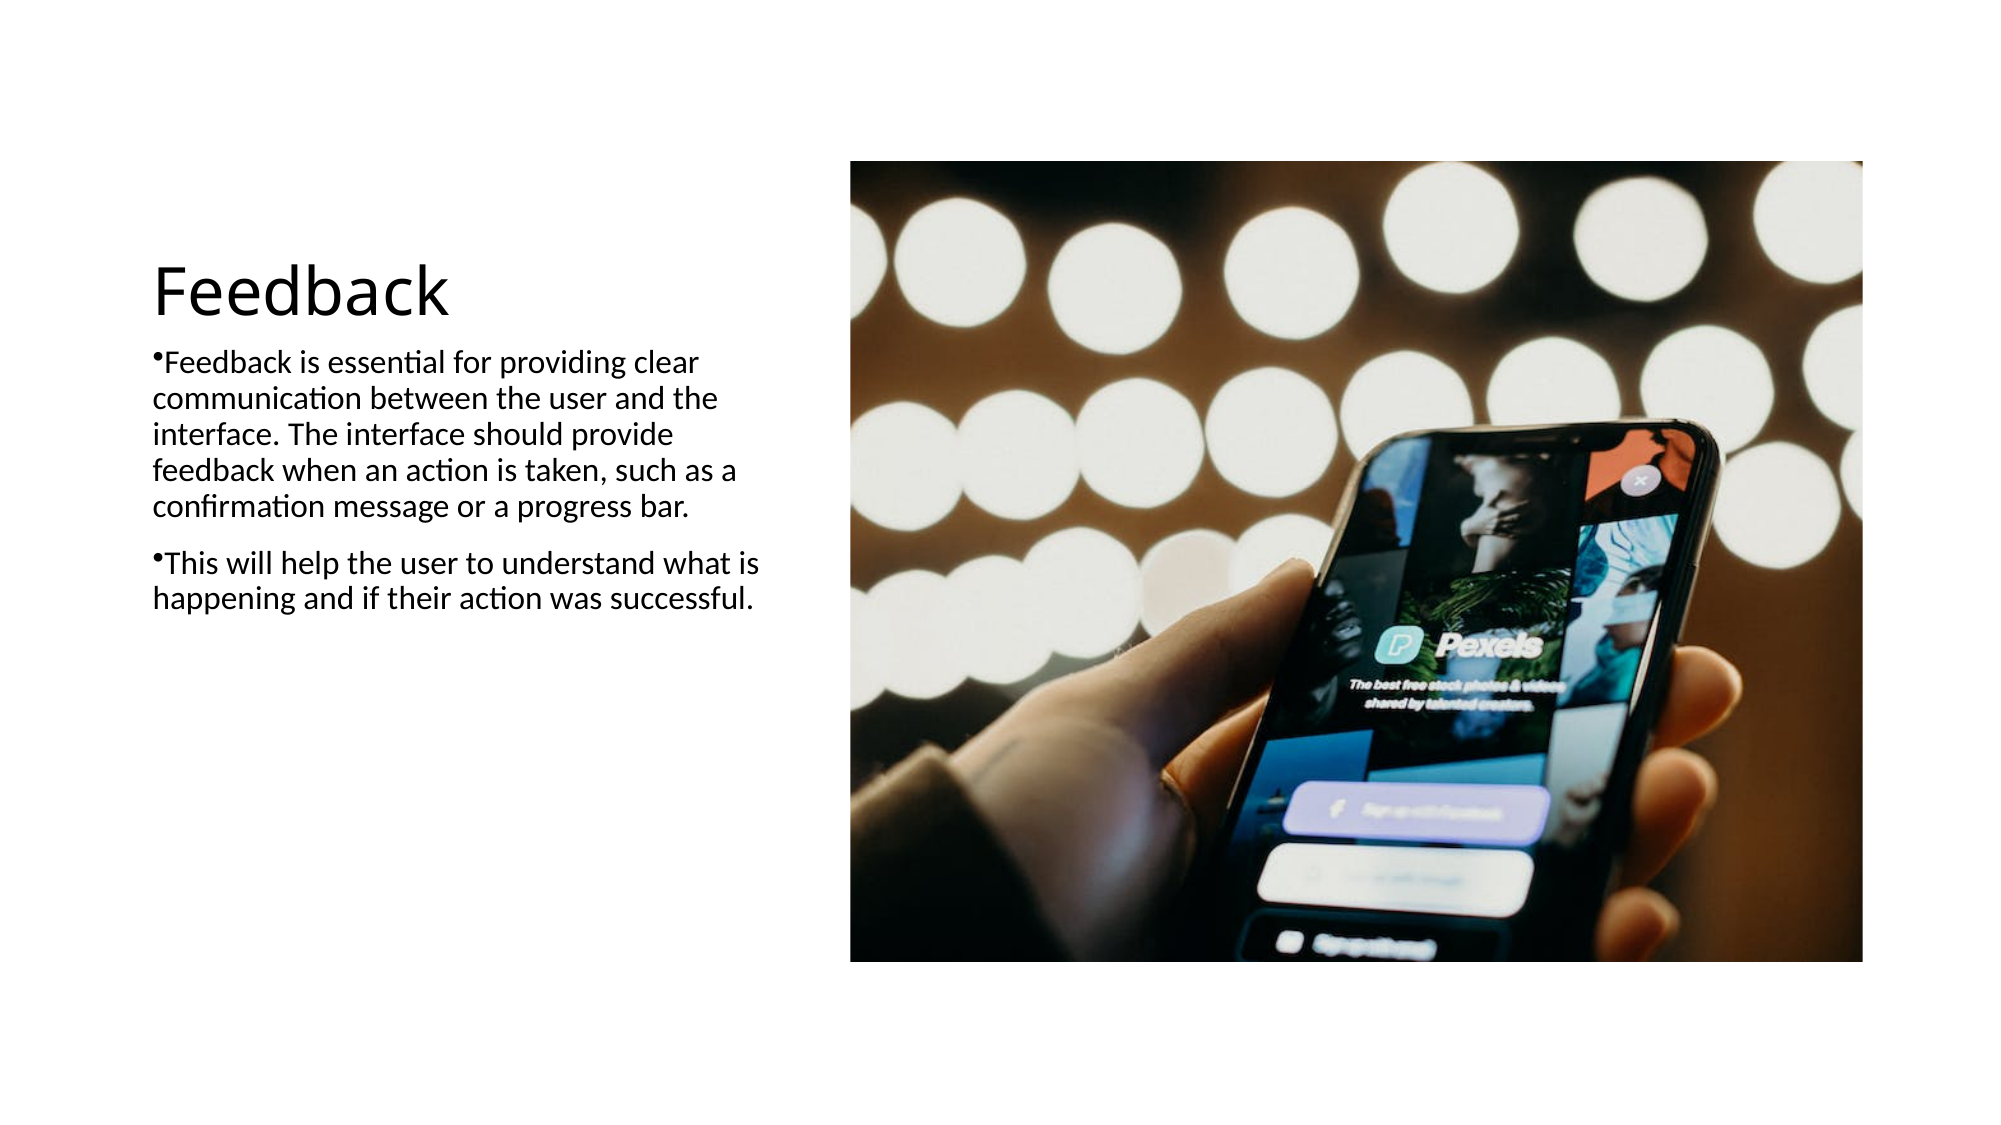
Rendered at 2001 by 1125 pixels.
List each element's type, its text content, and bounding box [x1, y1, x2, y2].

picture [850, 161, 1863, 962]
title Feedback [137, 75, 783, 337]
list Feedback is essential for providing clear communication between the user and the interface. The interface should provide feedback when an action is taken, such as a confirmation message or a progress bar. This will help the user to understand what is happening and if their action was successful. [137, 337, 783, 963]
